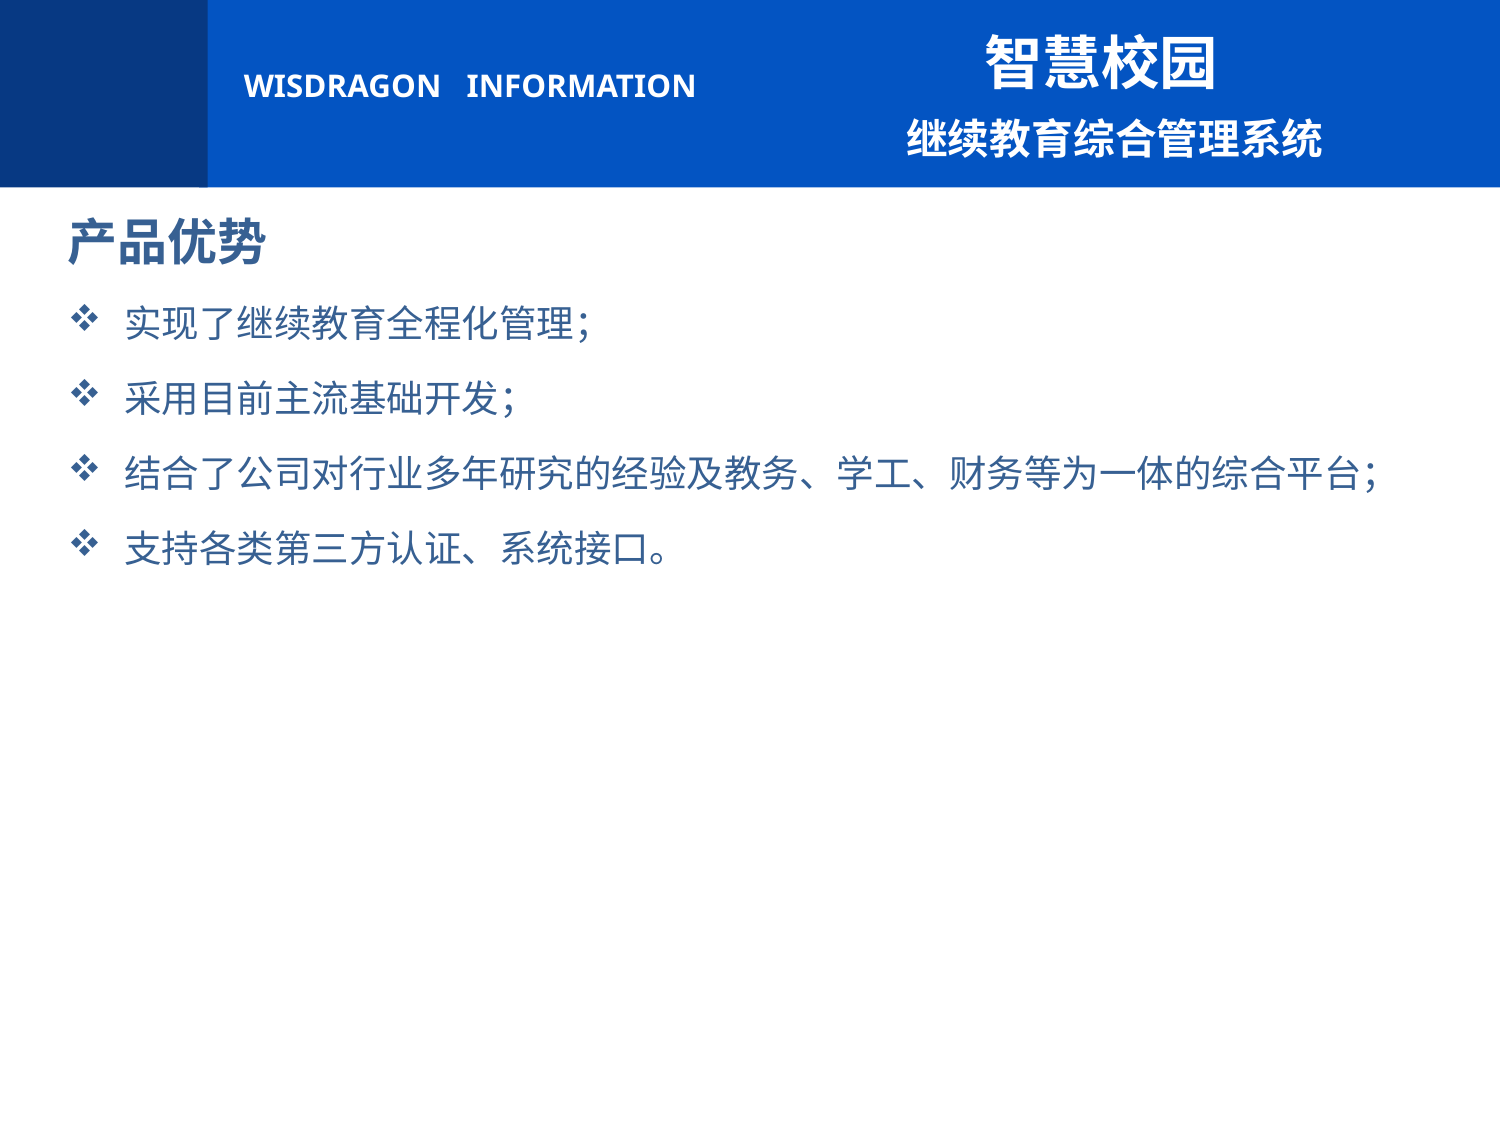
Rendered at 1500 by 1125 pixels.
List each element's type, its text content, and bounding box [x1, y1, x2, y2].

list 产品优势 实现了继续教育全程化管理； 采用目前主流基础开发； 结合了公司对行业多年研究的经验及教务、学工、财务等为一体的综合平台； 支持各类第三方认证、系统接口。 [53, 172, 1404, 916]
text_box 智慧校园 继续教育综合管理系统 [702, 19, 1500, 174]
